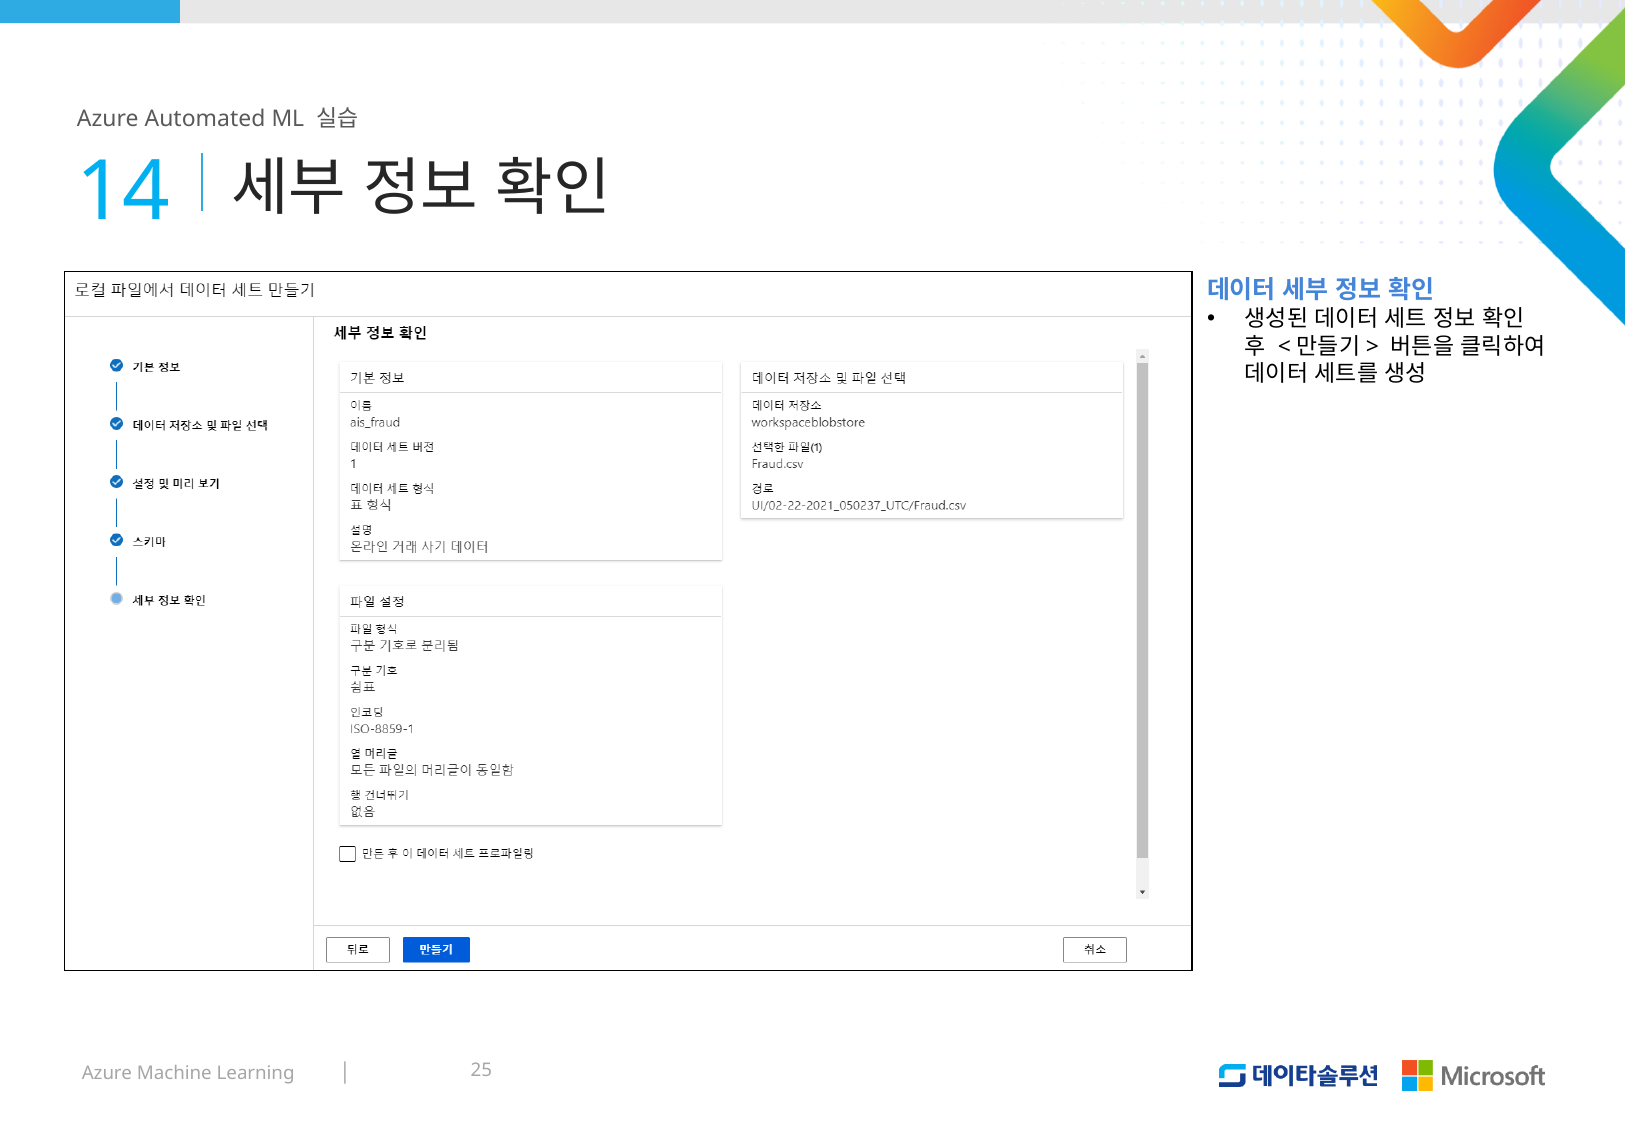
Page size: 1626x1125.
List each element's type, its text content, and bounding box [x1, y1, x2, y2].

picture [1176, 0, 1625, 247]
picture [1568, 270, 1625, 387]
picture [1219, 1064, 1377, 1087]
list 세부 정보 확인 [216, 146, 1496, 223]
picture [1402, 1060, 1545, 1091]
slide_number 25 [466, 1058, 496, 1082]
text_box 데이터 세부 정보 확인 생성된 데이터 세트 정보 확인 후 <만들기> 버튼을 클릭하여 데이터 세트를 생성 [1192, 266, 1568, 424]
picture [65, 189, 1564, 971]
list 14 [62, 148, 209, 224]
list Azure Automated ML 실습 [62, 103, 1342, 132]
